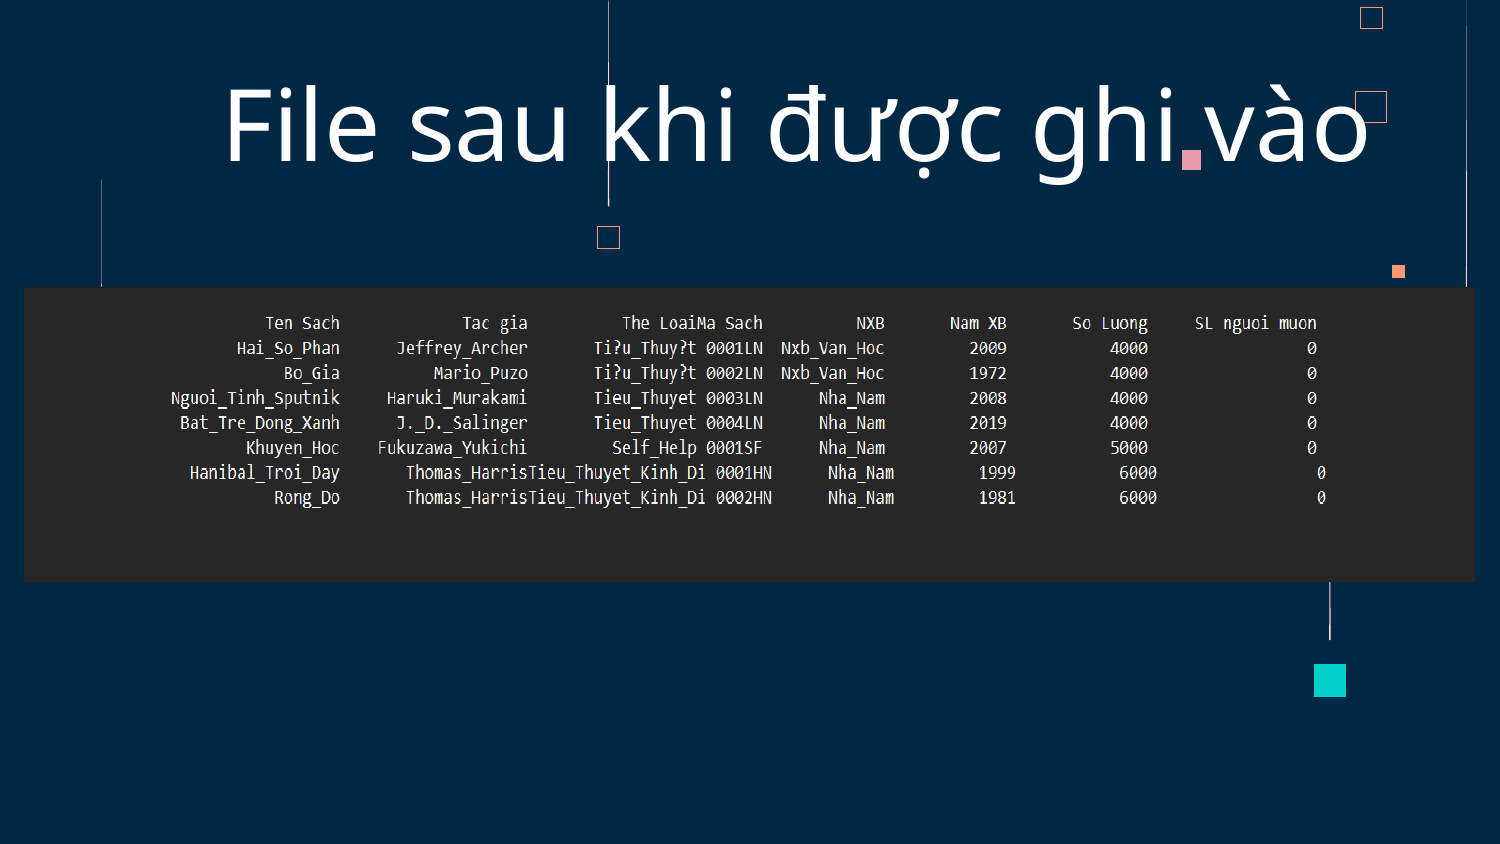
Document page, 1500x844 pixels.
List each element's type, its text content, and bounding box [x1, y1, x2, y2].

picture [24, 287, 1476, 582]
text_box File sau khi được ghi vào [206, 46, 1388, 197]
